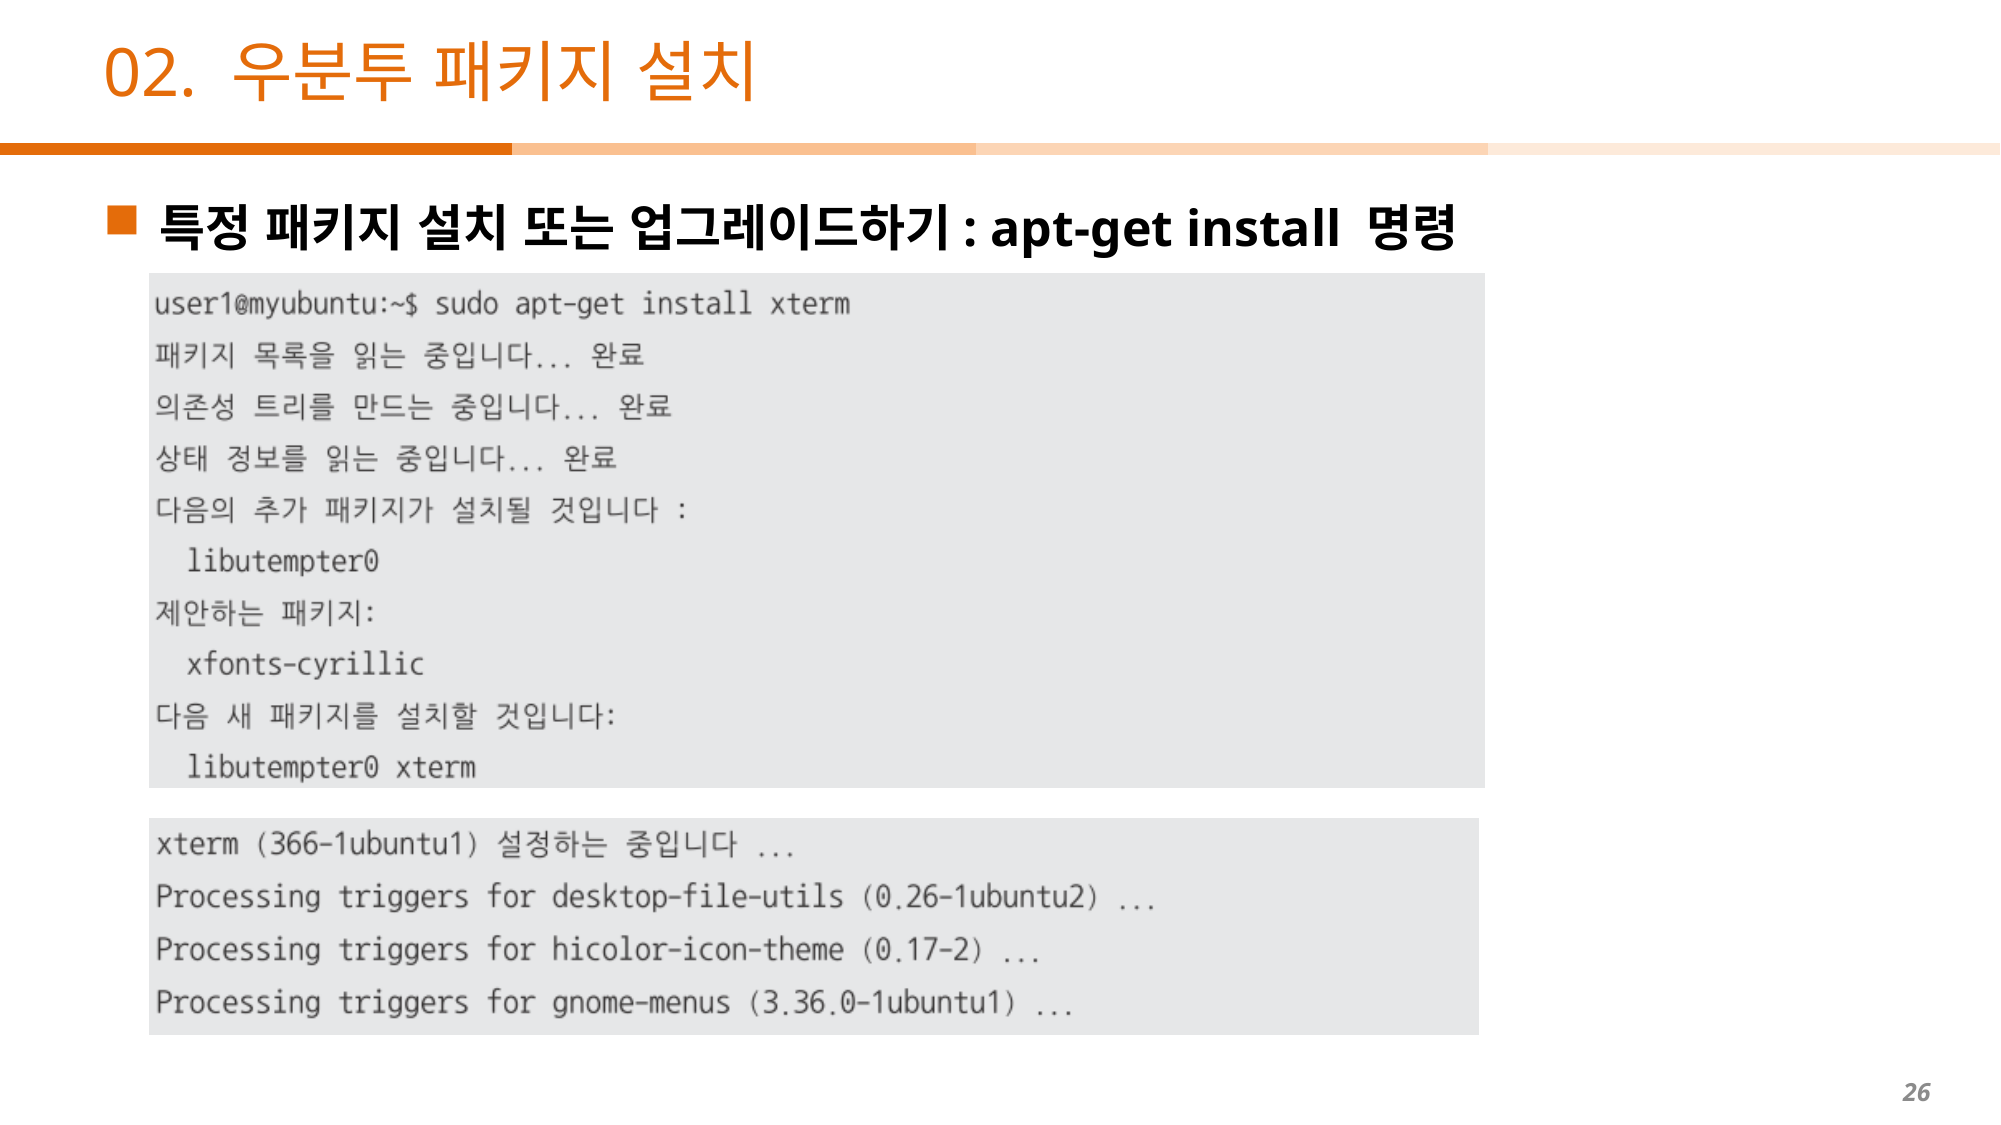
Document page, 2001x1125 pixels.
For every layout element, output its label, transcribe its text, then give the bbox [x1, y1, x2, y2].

list 특정 패키지 설치 또는 업그레이드하기: apt-get install 명령 [88, 176, 1920, 1083]
title 02. 우분투 패키지 설치 [88, 18, 1920, 122]
picture [149, 273, 1485, 788]
picture [149, 818, 1479, 1036]
